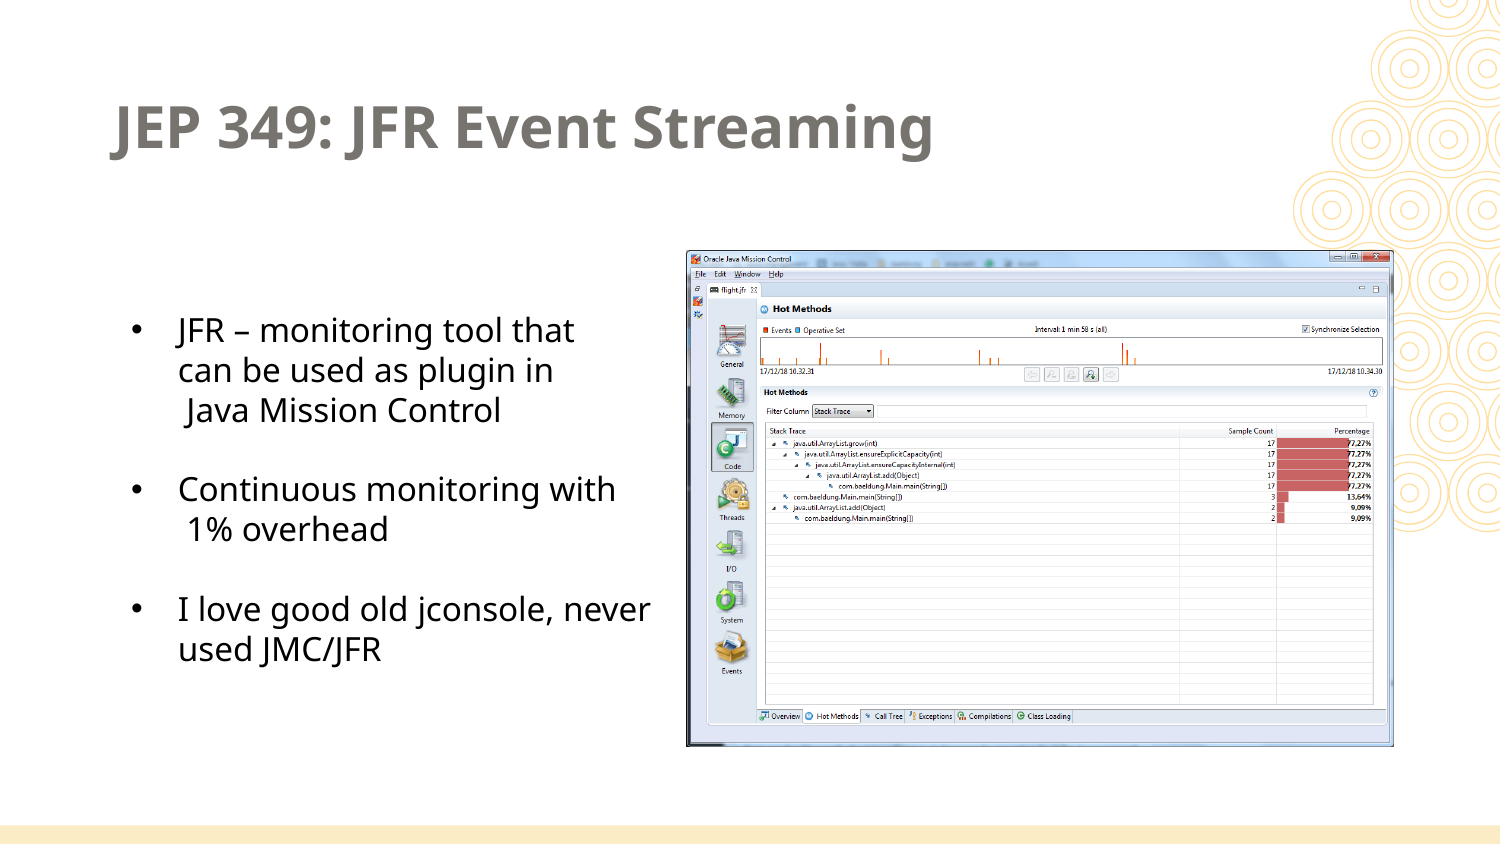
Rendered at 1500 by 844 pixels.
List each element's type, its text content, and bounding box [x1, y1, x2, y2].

text_box JFR – monitoring tool that can be used as plugin in Java Mission Control Continuous monitoring with 1% overhead I love good old jconsole, never used JMC/JFR [116, 261, 680, 746]
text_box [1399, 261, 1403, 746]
title JEP 349: JFR Event Streaming [99, 116, 1363, 204]
picture [686, 250, 1395, 747]
